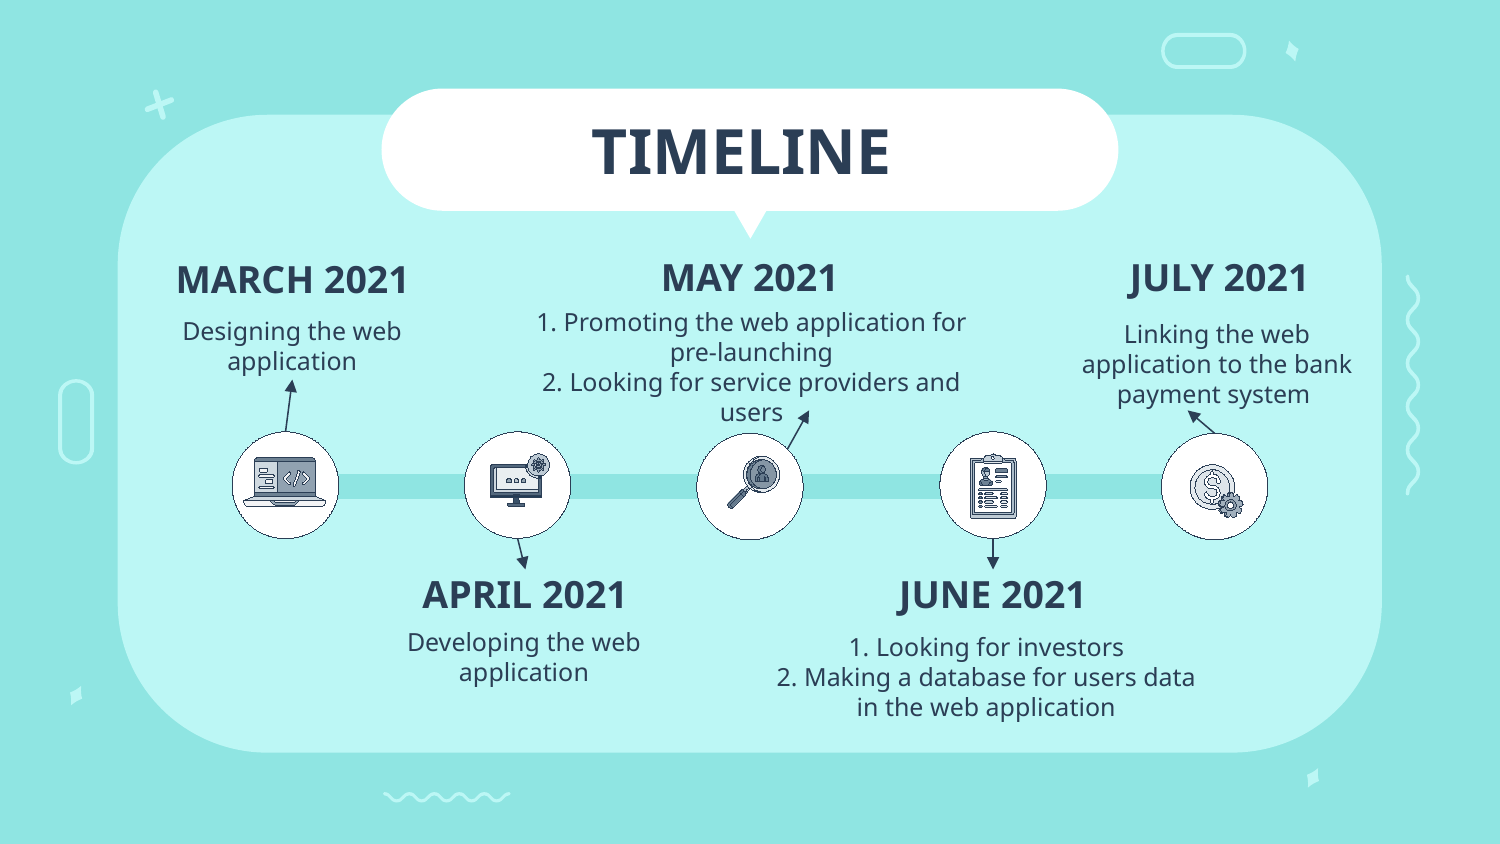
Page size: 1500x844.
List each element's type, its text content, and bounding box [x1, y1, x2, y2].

text_box Designing the web application [151, 311, 434, 380]
text_box [570, 474, 698, 499]
text_box [1161, 433, 1268, 540]
text_box 1. Promoting the web application for pre-launching 2. Looking for service providers and users [495, 308, 1008, 425]
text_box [517, 538, 526, 570]
text_box JUNE 2021 [852, 569, 1135, 618]
text_box [1045, 474, 1162, 499]
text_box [726, 455, 780, 509]
text_box JULY 2021 [1078, 252, 1361, 301]
text_box [696, 433, 804, 540]
text_box [338, 474, 465, 499]
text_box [285, 379, 293, 433]
text_box MARCH 2021 [137, 254, 449, 302]
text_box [1187, 464, 1244, 518]
text_box MAY 2021 [608, 252, 891, 301]
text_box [381, 88, 1119, 239]
text_box [939, 431, 1047, 539]
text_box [243, 457, 326, 508]
text_box [232, 432, 339, 539]
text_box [490, 453, 550, 507]
text_box [802, 474, 941, 499]
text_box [1187, 410, 1215, 434]
text_box Developing the web application [381, 622, 667, 691]
text_box [464, 431, 571, 539]
text_box Linking the web application to the bank payment system [1046, 312, 1388, 416]
text_box 1. Looking for investors 2. Making a database for users data in the web application [754, 635, 1218, 718]
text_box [787, 410, 810, 450]
text_box APRIL 2021 [384, 569, 667, 618]
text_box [969, 453, 1017, 520]
